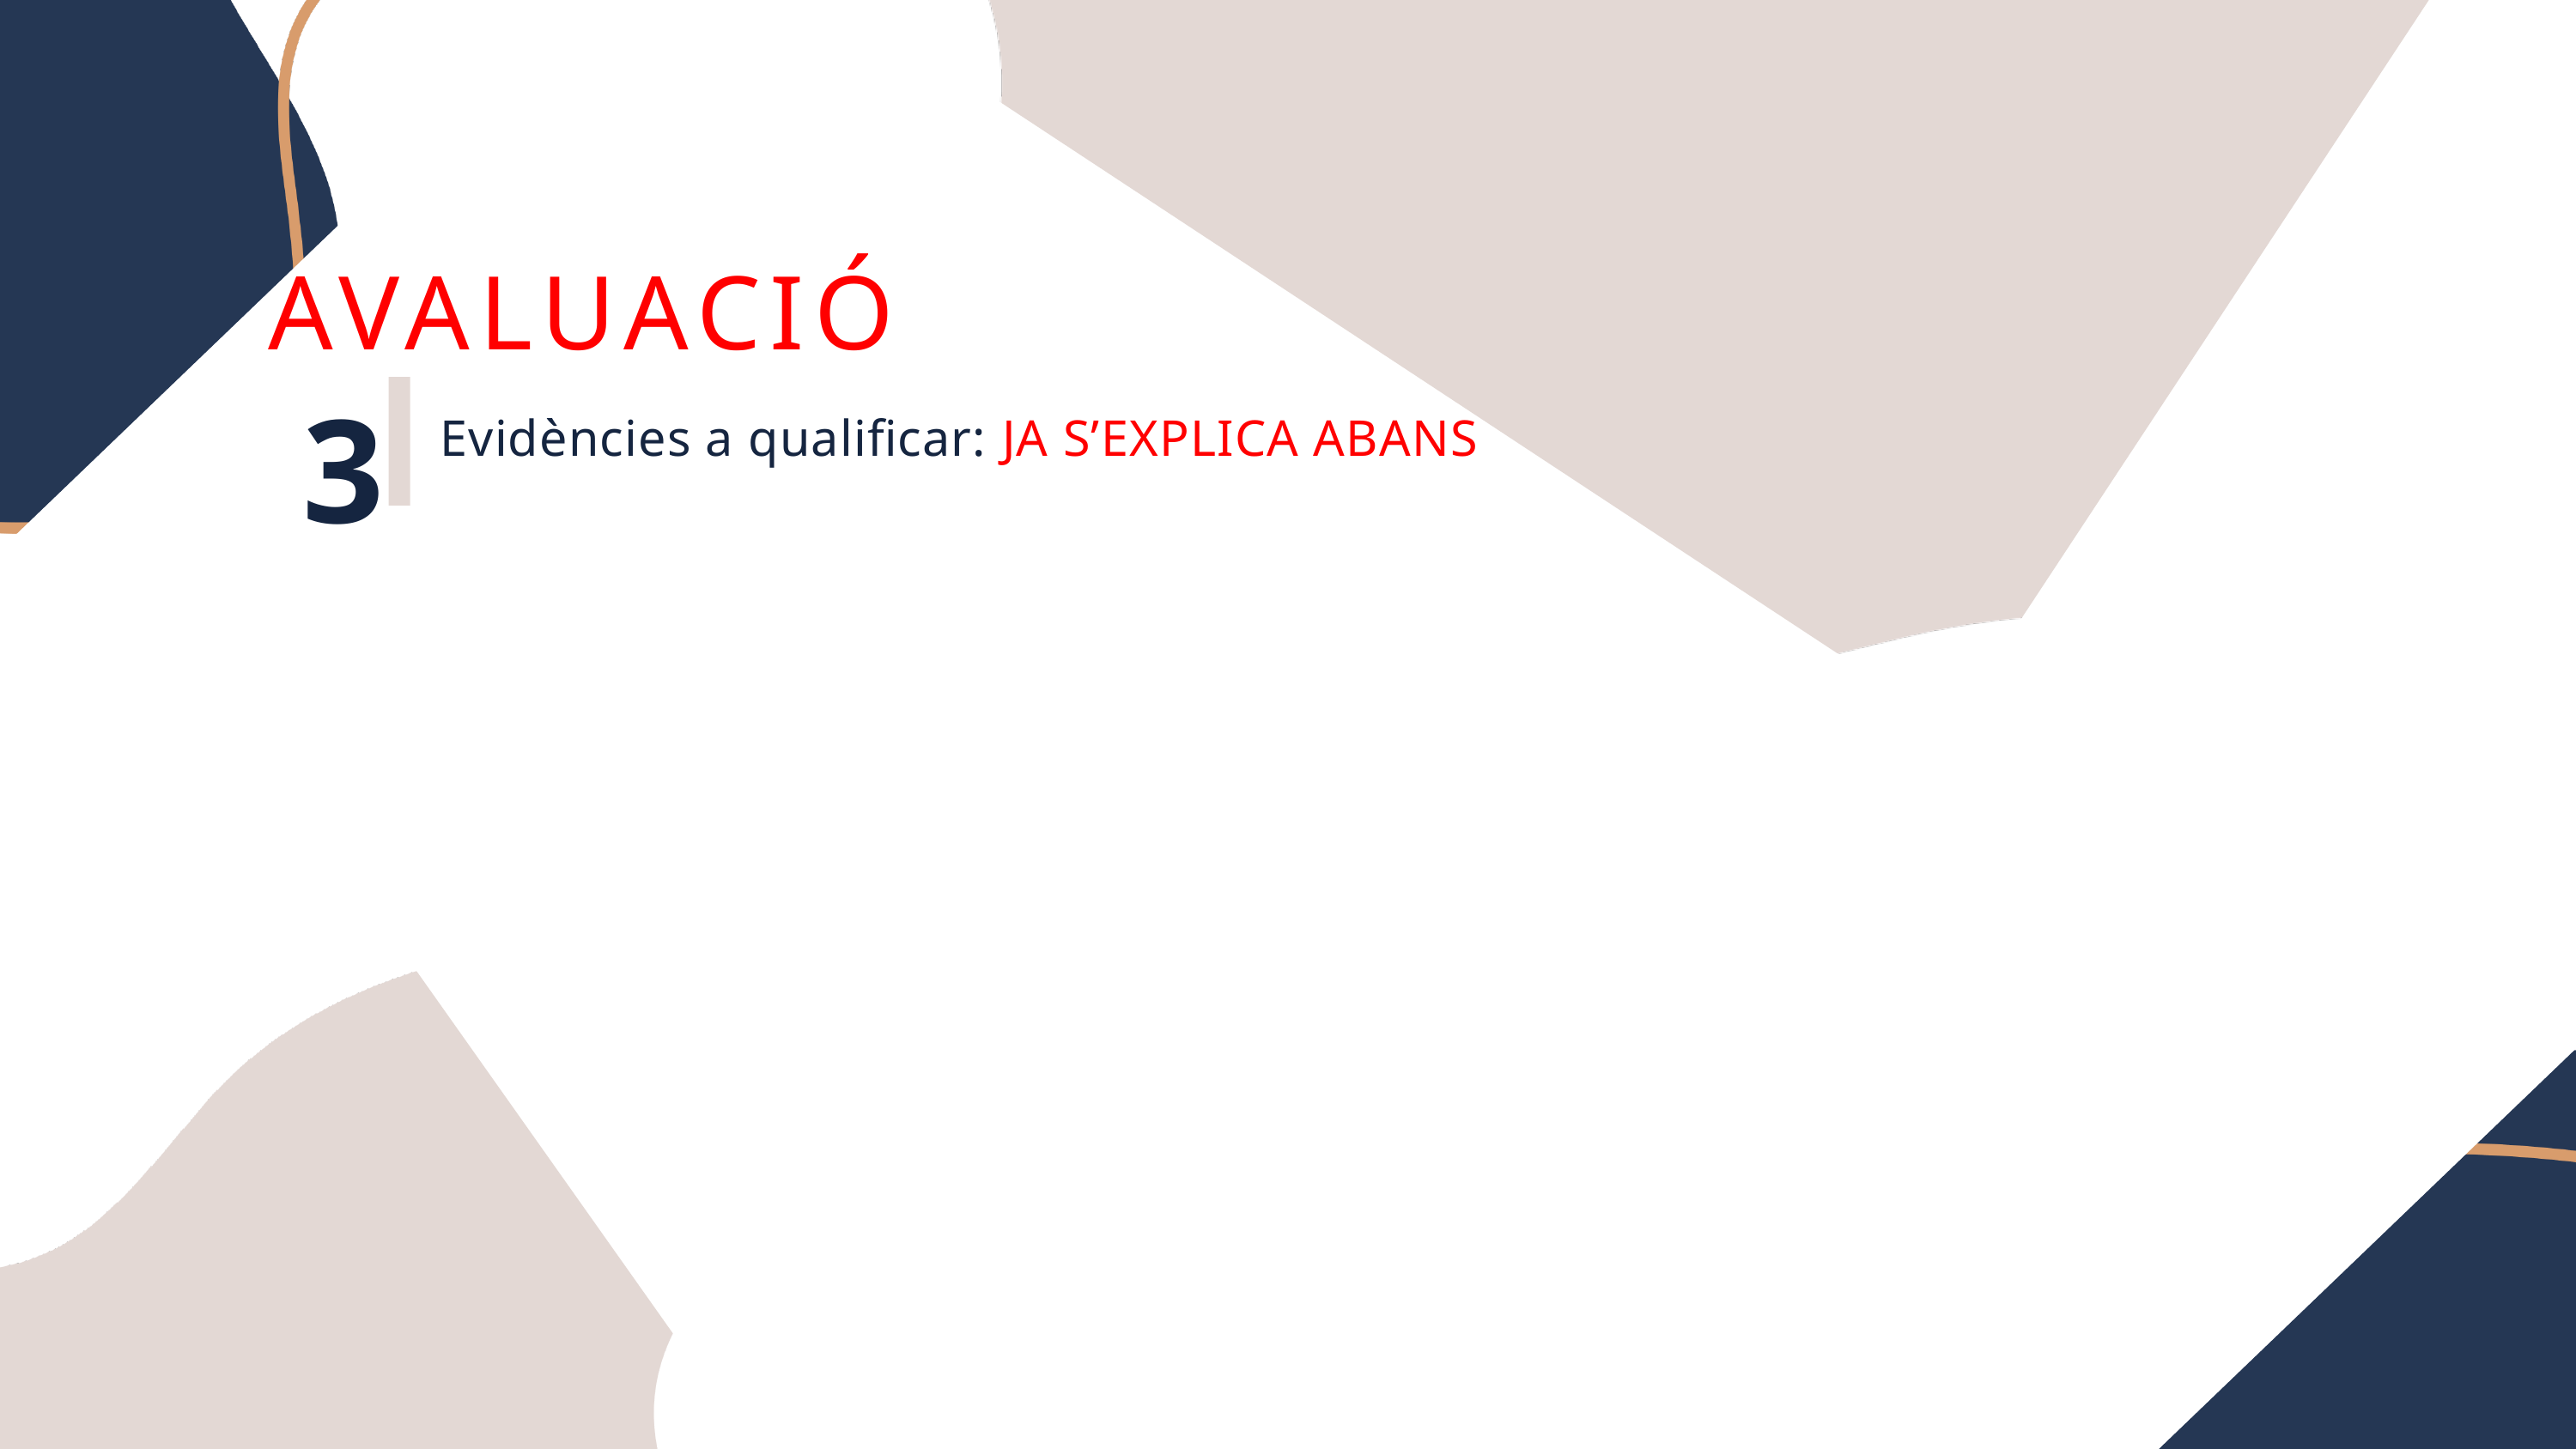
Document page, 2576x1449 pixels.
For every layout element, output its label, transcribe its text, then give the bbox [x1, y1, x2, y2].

text_box [1552, 466, 2122, 728]
text_box [0, 933, 755, 1449]
text_box 3 [289, 281, 398, 552]
text_box Evidències a qualificar: JA S’EXPLICA ABANS [440, 397, 2369, 466]
text_box [2159, 1048, 2576, 1449]
text_box AVALUACIÓ [268, 227, 1460, 370]
text_box [0, 0, 506, 550]
text_box [845, 0, 2429, 397]
